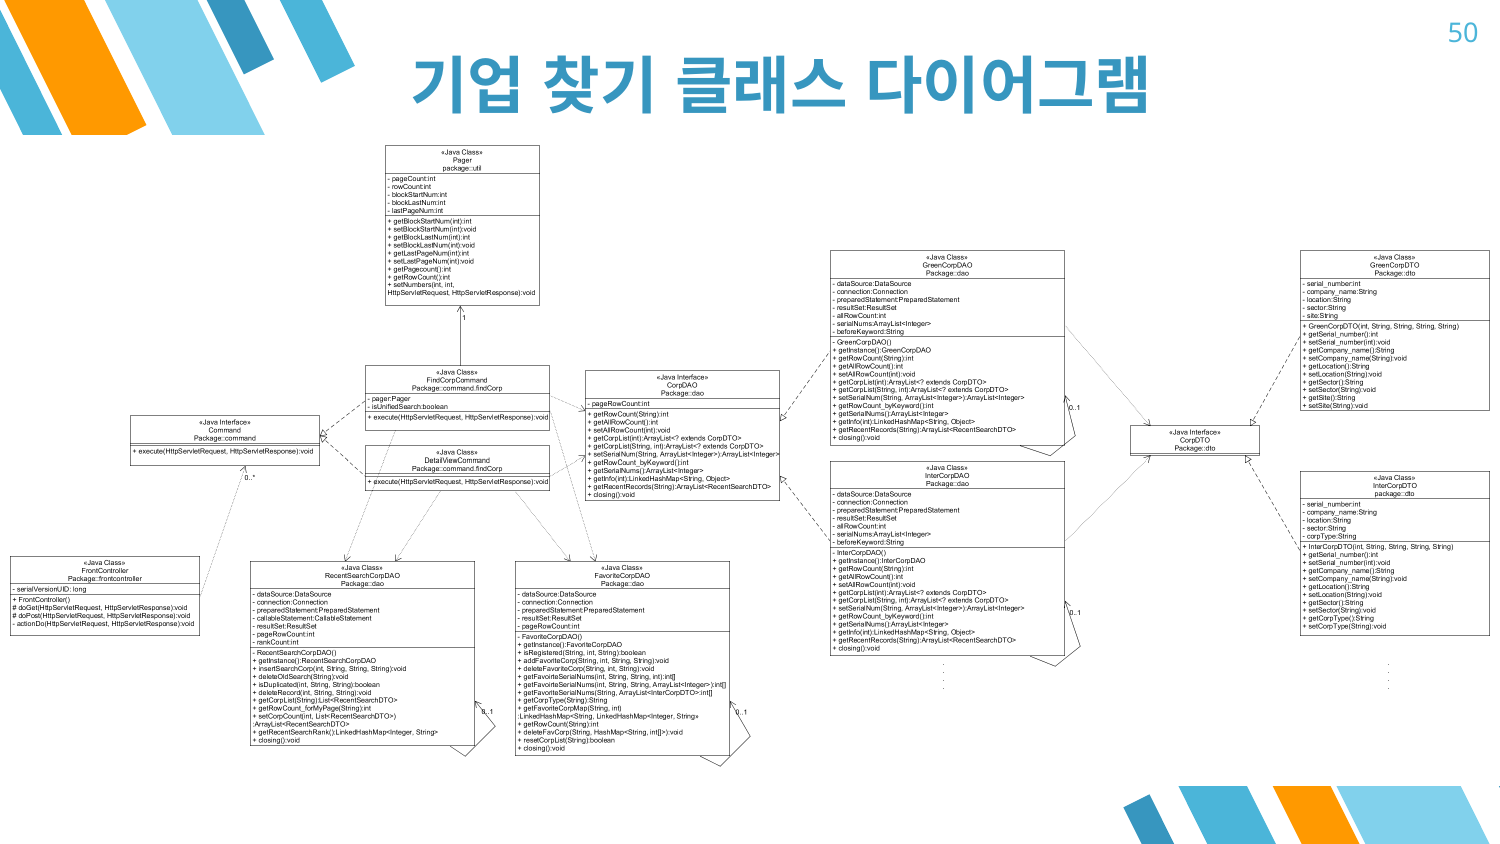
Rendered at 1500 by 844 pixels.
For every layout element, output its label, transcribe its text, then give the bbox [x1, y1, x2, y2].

picture [0, 135, 1500, 787]
slide_number 50 [1403, 0, 1494, 65]
title 기업 찾기 클래스 다이어그램 [395, 24, 1341, 134]
